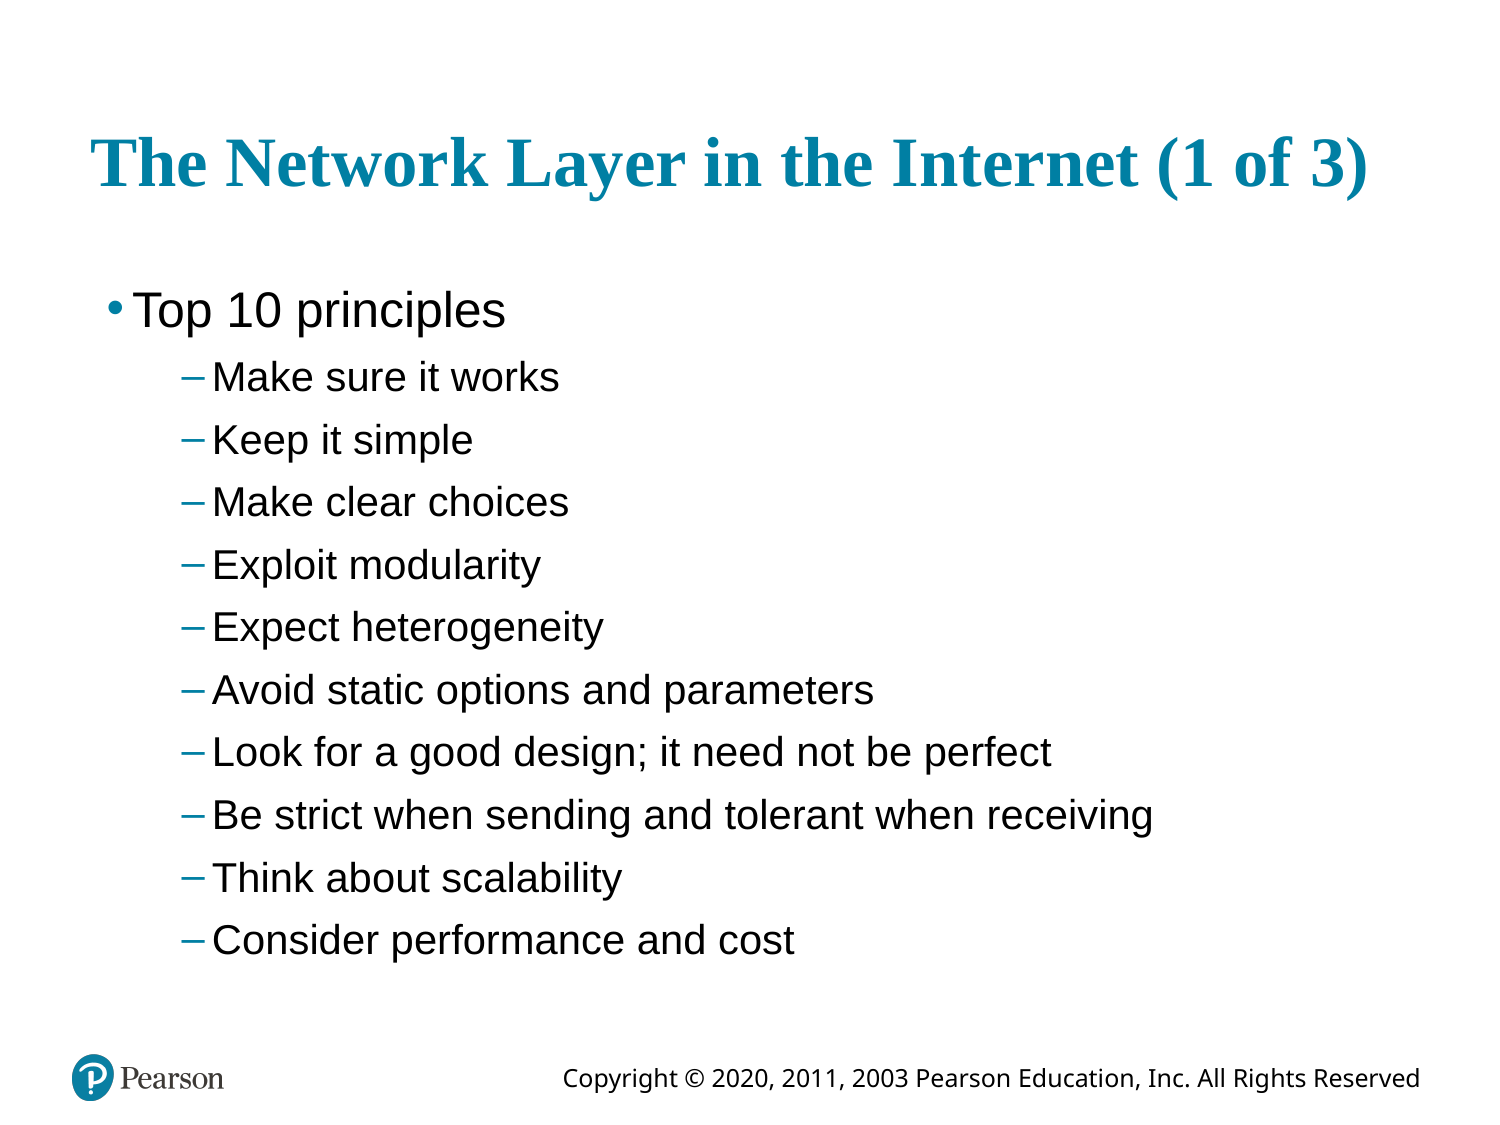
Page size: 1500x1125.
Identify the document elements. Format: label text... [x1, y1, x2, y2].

list Top 10 principles Make sure it works Keep it simple Make clear choices Exploit modularity Expect heterogeneity Avoid static options and parameters Look for a good design; it need not be perfect Be strict when sending and tolerant when receiving Think about scalability Consider performance and cost [75, 262, 1425, 1005]
picture [98, 1054, 224, 1101]
picture [72, 1054, 88, 1070]
picture [80, 1063, 106, 1088]
picture [72, 1087, 83, 1101]
title The Network Layer in the Internet (1 of 3) [75, 35, 1425, 216]
